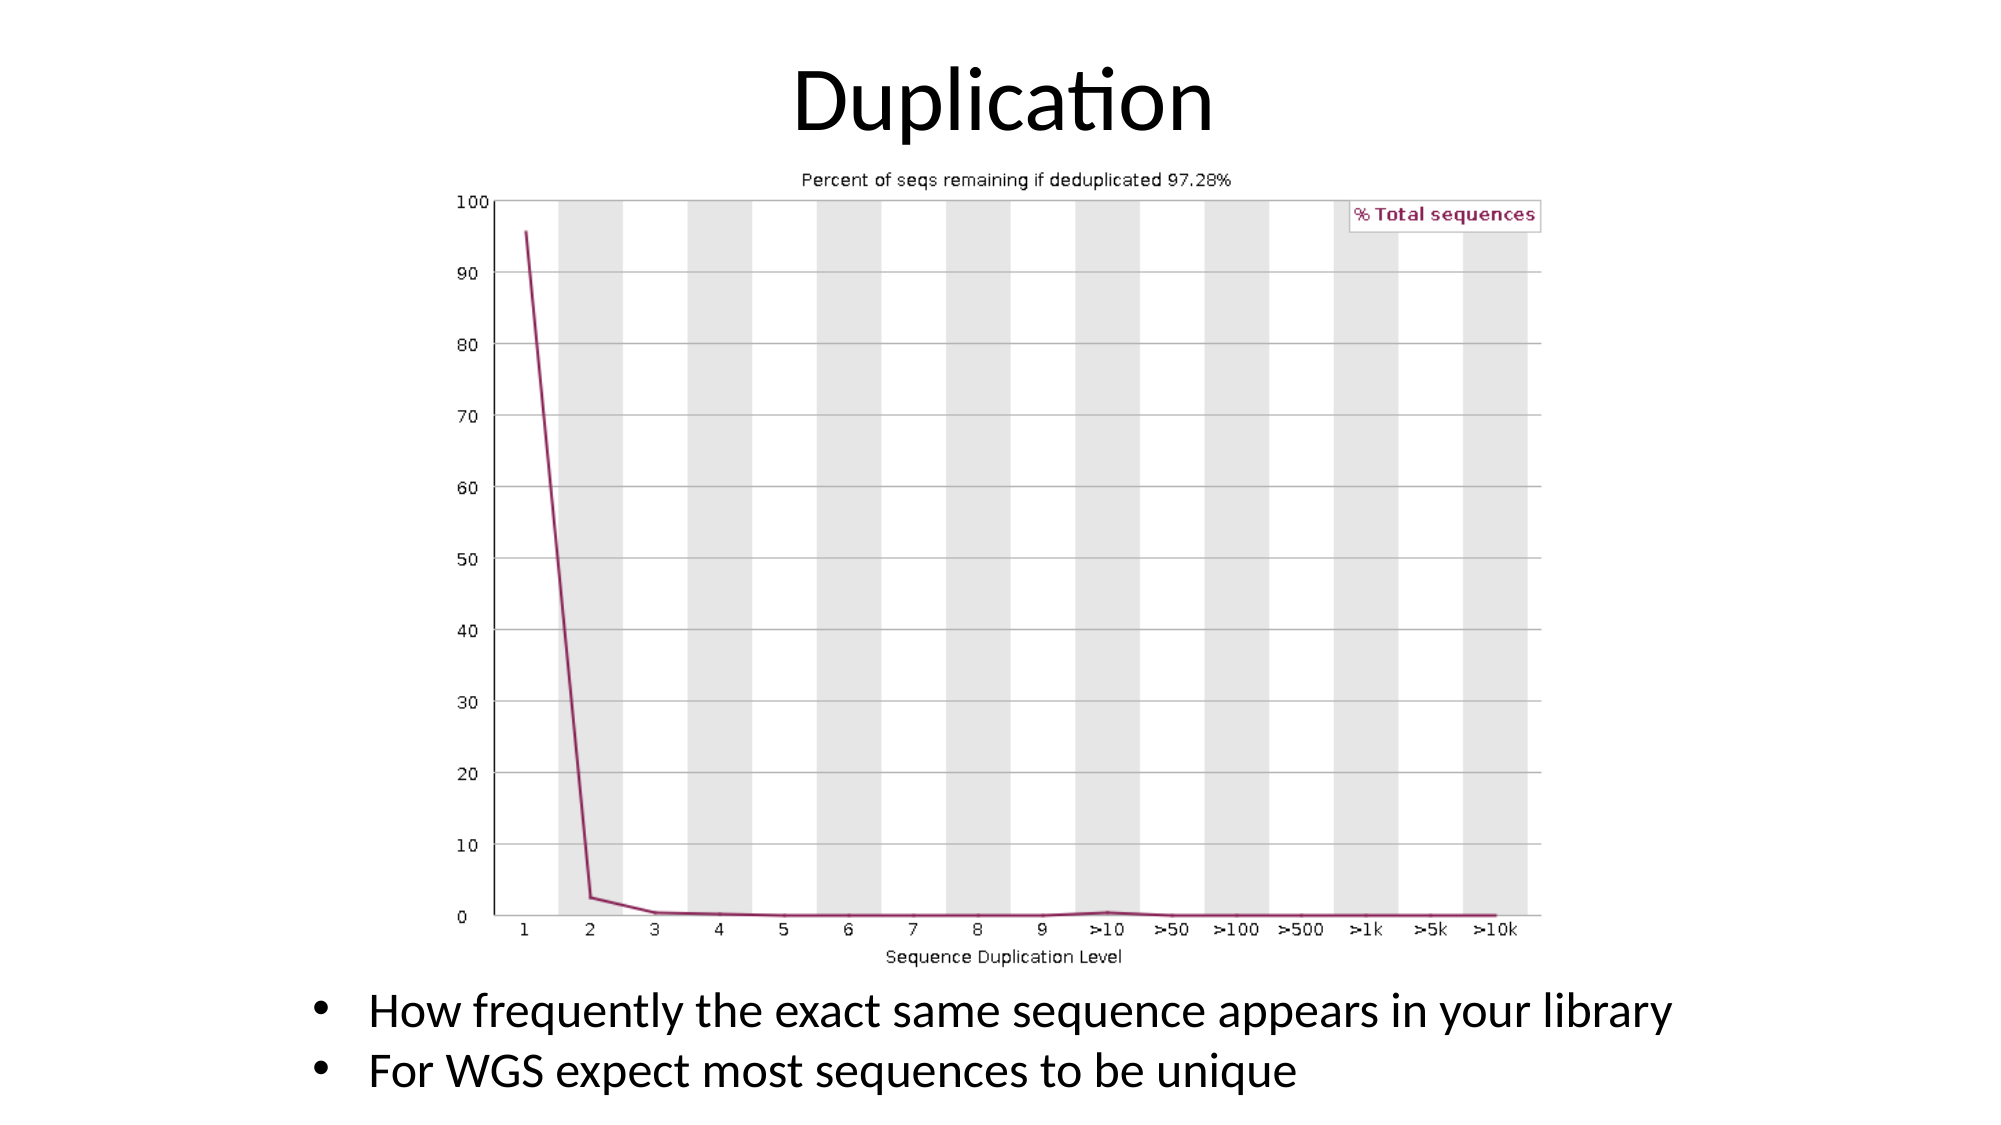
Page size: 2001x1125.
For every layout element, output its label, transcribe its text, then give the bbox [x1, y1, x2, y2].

text_box How frequently the exact same sequence appears in your library For WGS expect most sequences to be unique [297, 969, 1711, 1122]
picture [454, 145, 1554, 971]
title Duplication [104, 0, 1905, 188]
